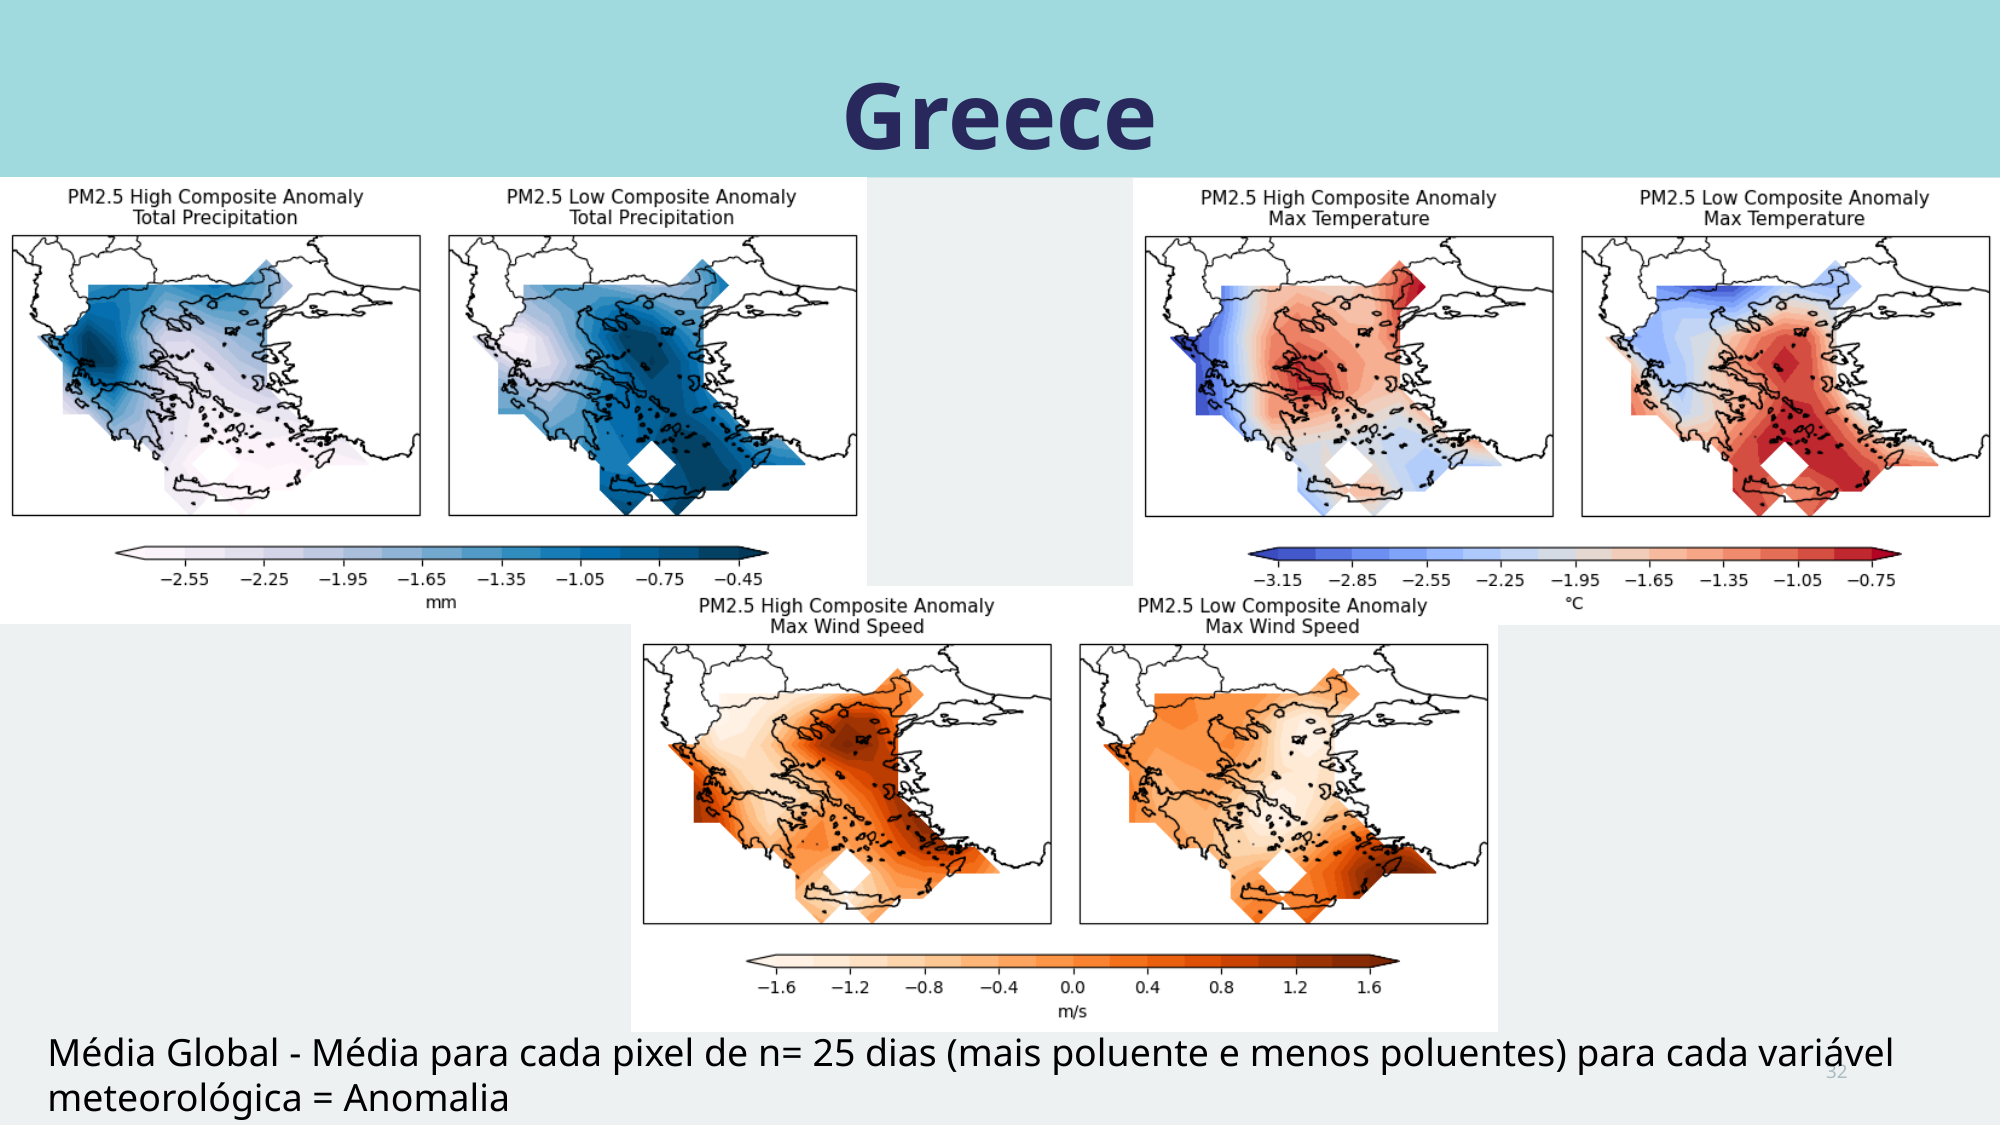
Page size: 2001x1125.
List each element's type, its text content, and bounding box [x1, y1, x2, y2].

picture [0, 177, 2000, 1033]
title Greece [399, 42, 1601, 178]
text_box Média Global - Média para cada pixel de n= 25 dias (mais poluente e menos poluentes) para cada variável meteorológica = Anomalia [32, 1021, 1968, 1125]
